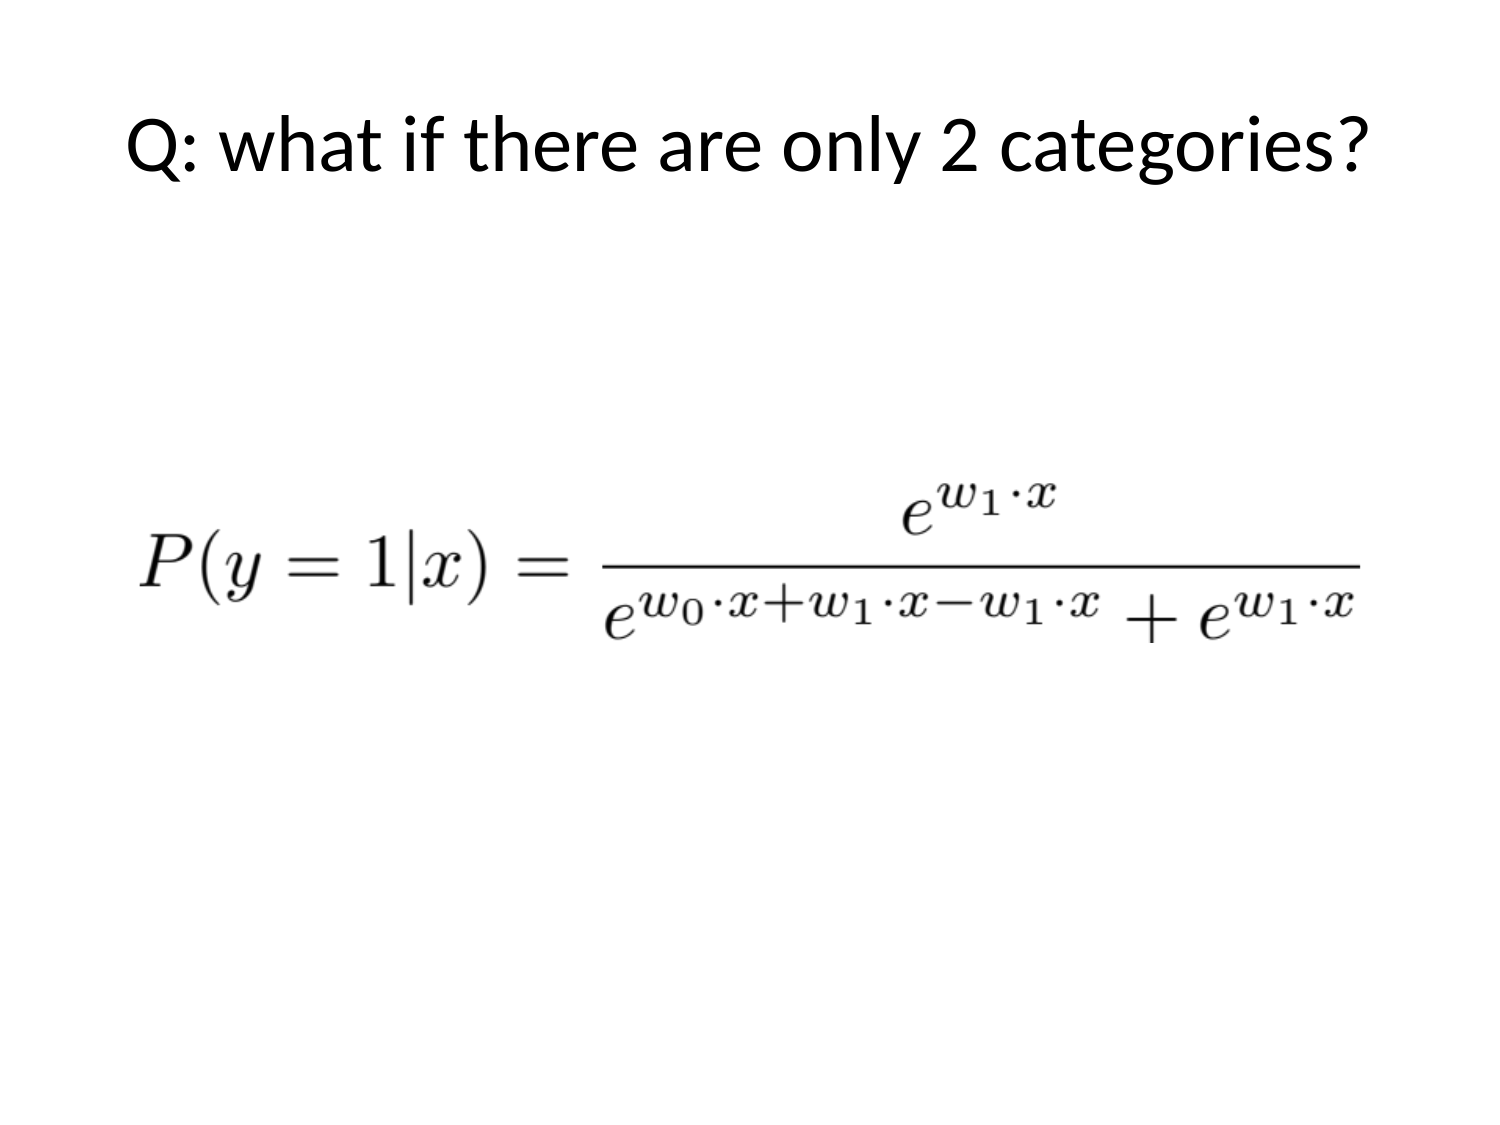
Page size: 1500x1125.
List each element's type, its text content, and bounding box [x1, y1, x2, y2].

picture [139, 481, 1361, 643]
title Q: what if there are only 2 categories? [75, 45, 1425, 233]
